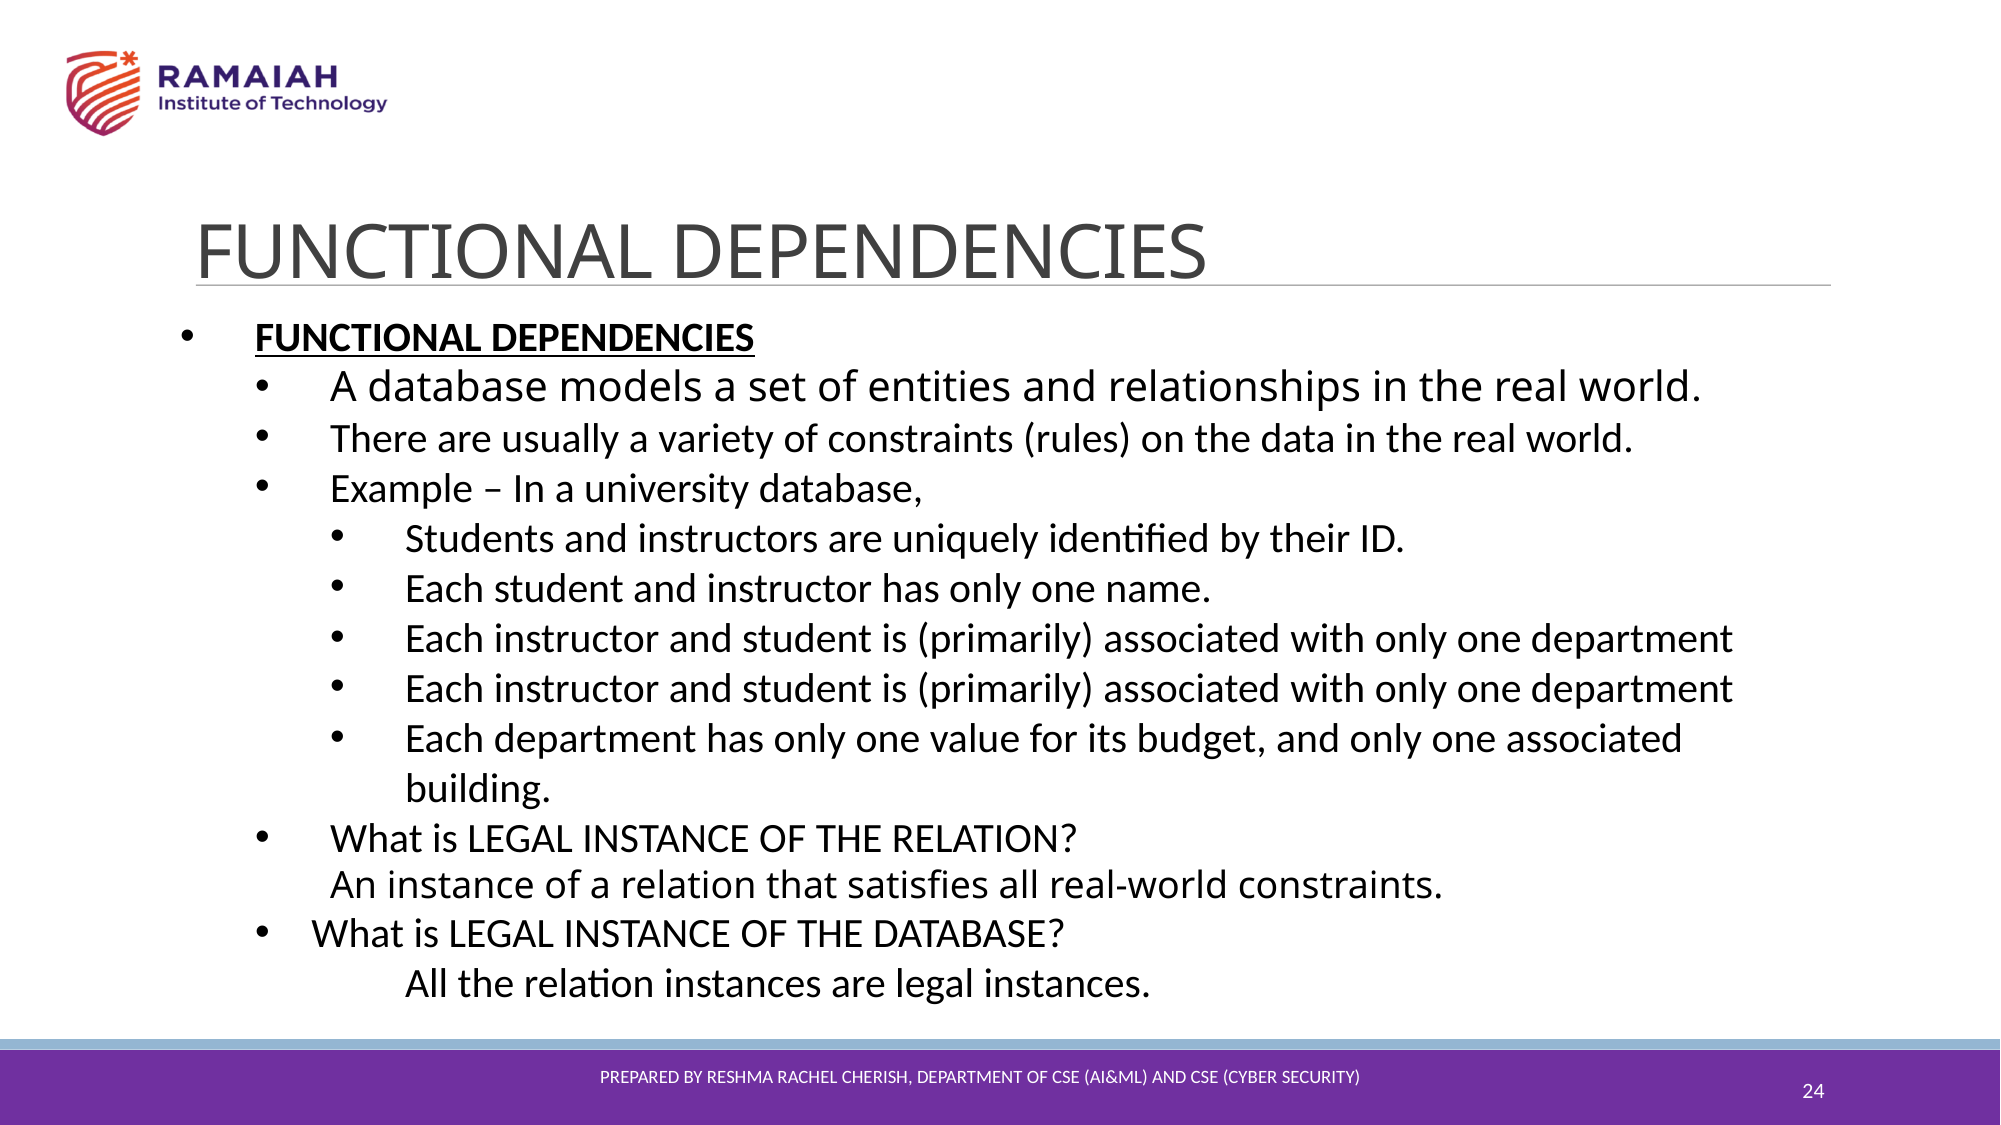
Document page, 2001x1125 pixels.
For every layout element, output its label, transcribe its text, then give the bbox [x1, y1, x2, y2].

picture [28, 5, 429, 166]
text_box FUNCTIONAL DEPENDENCIES A database models a set of entities and relationships in the real world. There are usually a variety of constraints (rules) on the data in the real world. Example – In a university database, Students and instructors are uniquely identified by their ID. Each student and instructor has only one name. Each instructor and student is (primarily) associated with only one department Each instructor and student is (primarily) associated with only one department Each department has only one value for its budget, and only one associated building. What is LEGAL INSTANCE OF THE RELATION? An instance of a relation that satisfies all real-world constraints. What is LEGAL INSTANCE OF THE DATABASE? All the relation instances are legal instances. [180, 302, 1830, 1015]
text_box Prepared By reshma Rachel cherish, Department of CSE (ai&ml) and CSE (Cyber security) [584, 1068, 1376, 1125]
text_box FUNCTIONAL DEPENDENCIES [180, 142, 1830, 302]
text_box 24 [1624, 1059, 1840, 1120]
